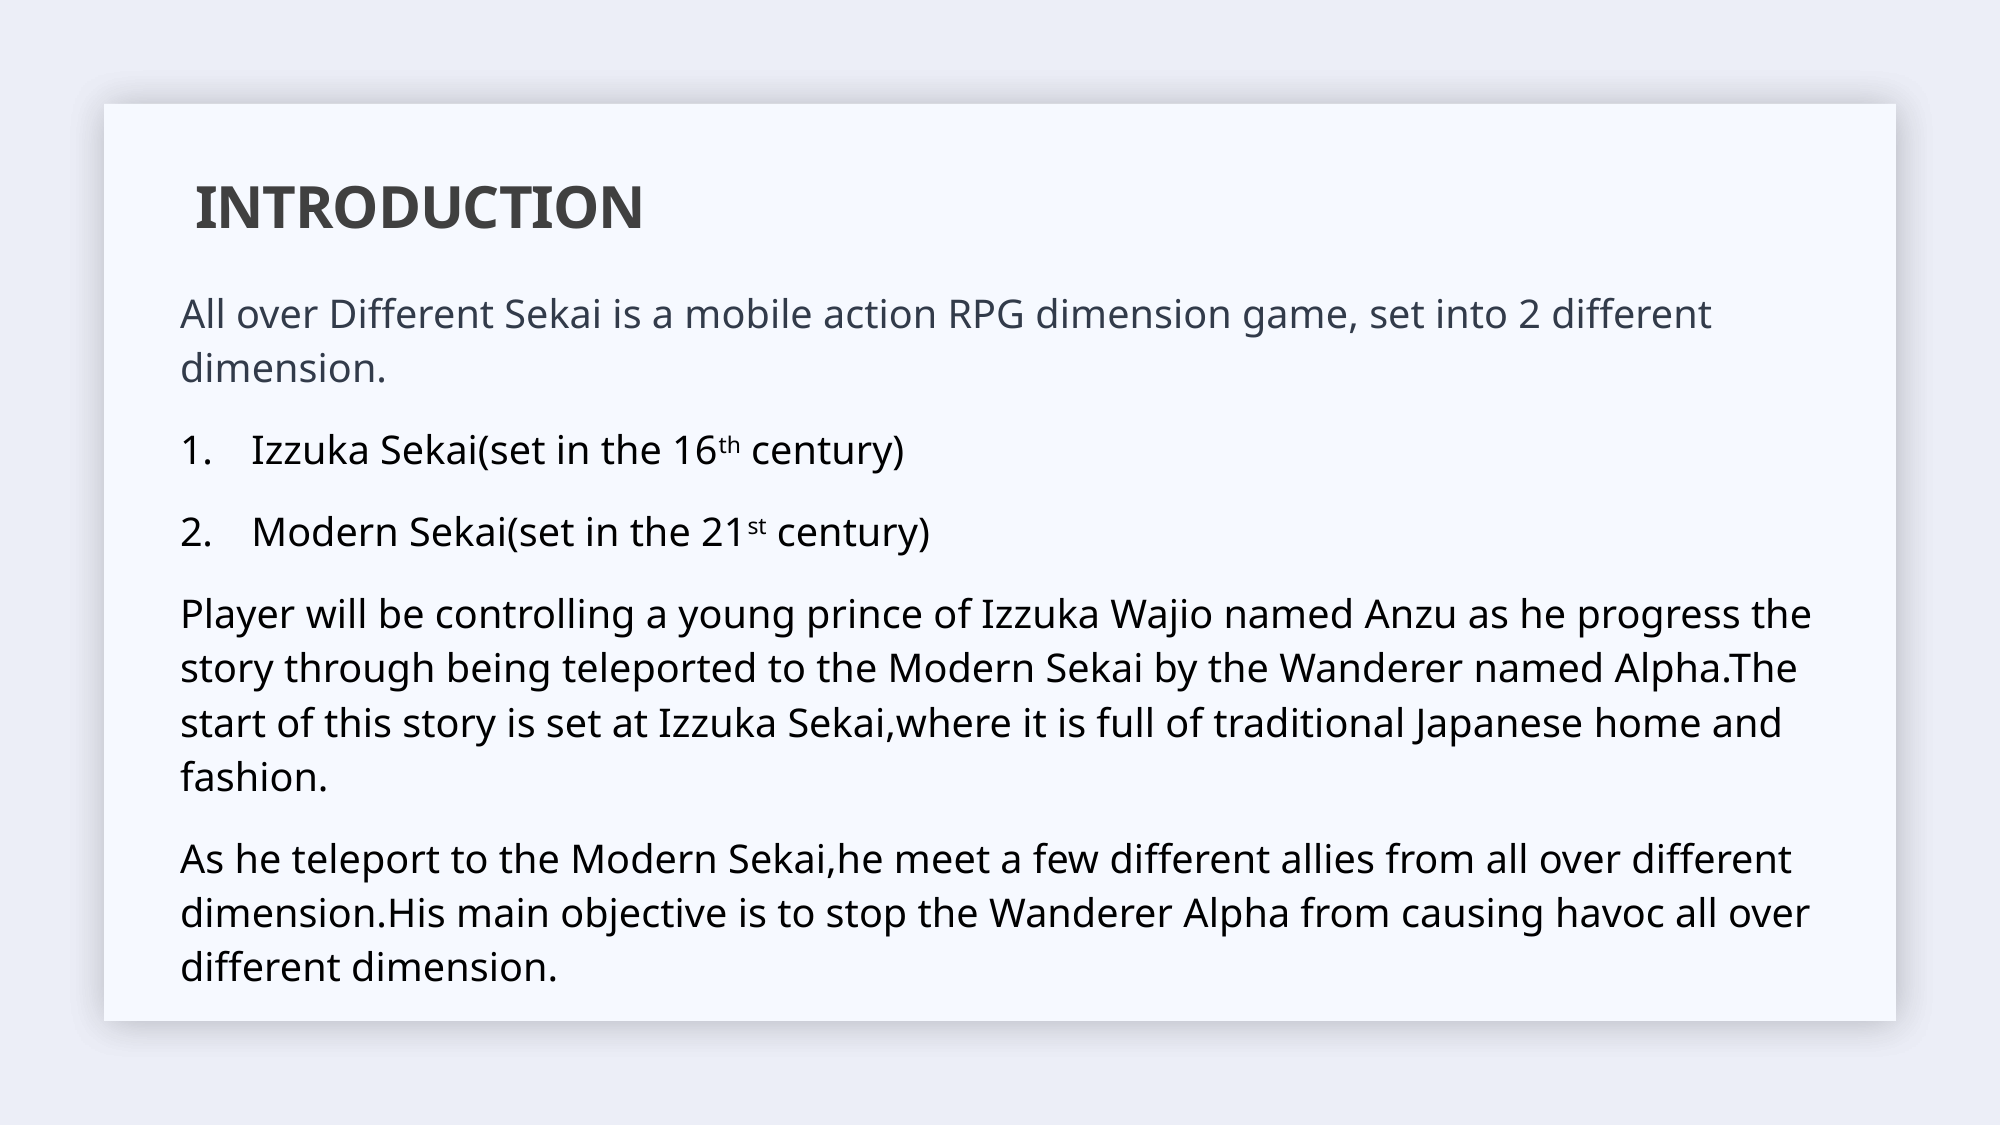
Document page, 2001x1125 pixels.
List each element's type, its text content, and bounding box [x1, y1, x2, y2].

list All over Different Sekai is a mobile action RPG dimension game, set into 2 different dimension. Izzuka Sekai(set in the 16th century) Modern Sekai(set in the 21st century) Player will be controlling a young prince of Izzuka Wajio named Anzu as he progress the story through being teleported to the Modern Sekai by the Wanderer named Alpha.The start of this story is set at Izzuka Sekai,where it is full of traditional Japanese home and fashion. As he teleport to the Modern Sekai,he meet a few different allies from all over different dimension.His main objective is to stop the Wanderer Alpha from causing havoc all over different dimension. [180, 278, 1830, 1002]
title Introduction [180, 154, 1830, 265]
